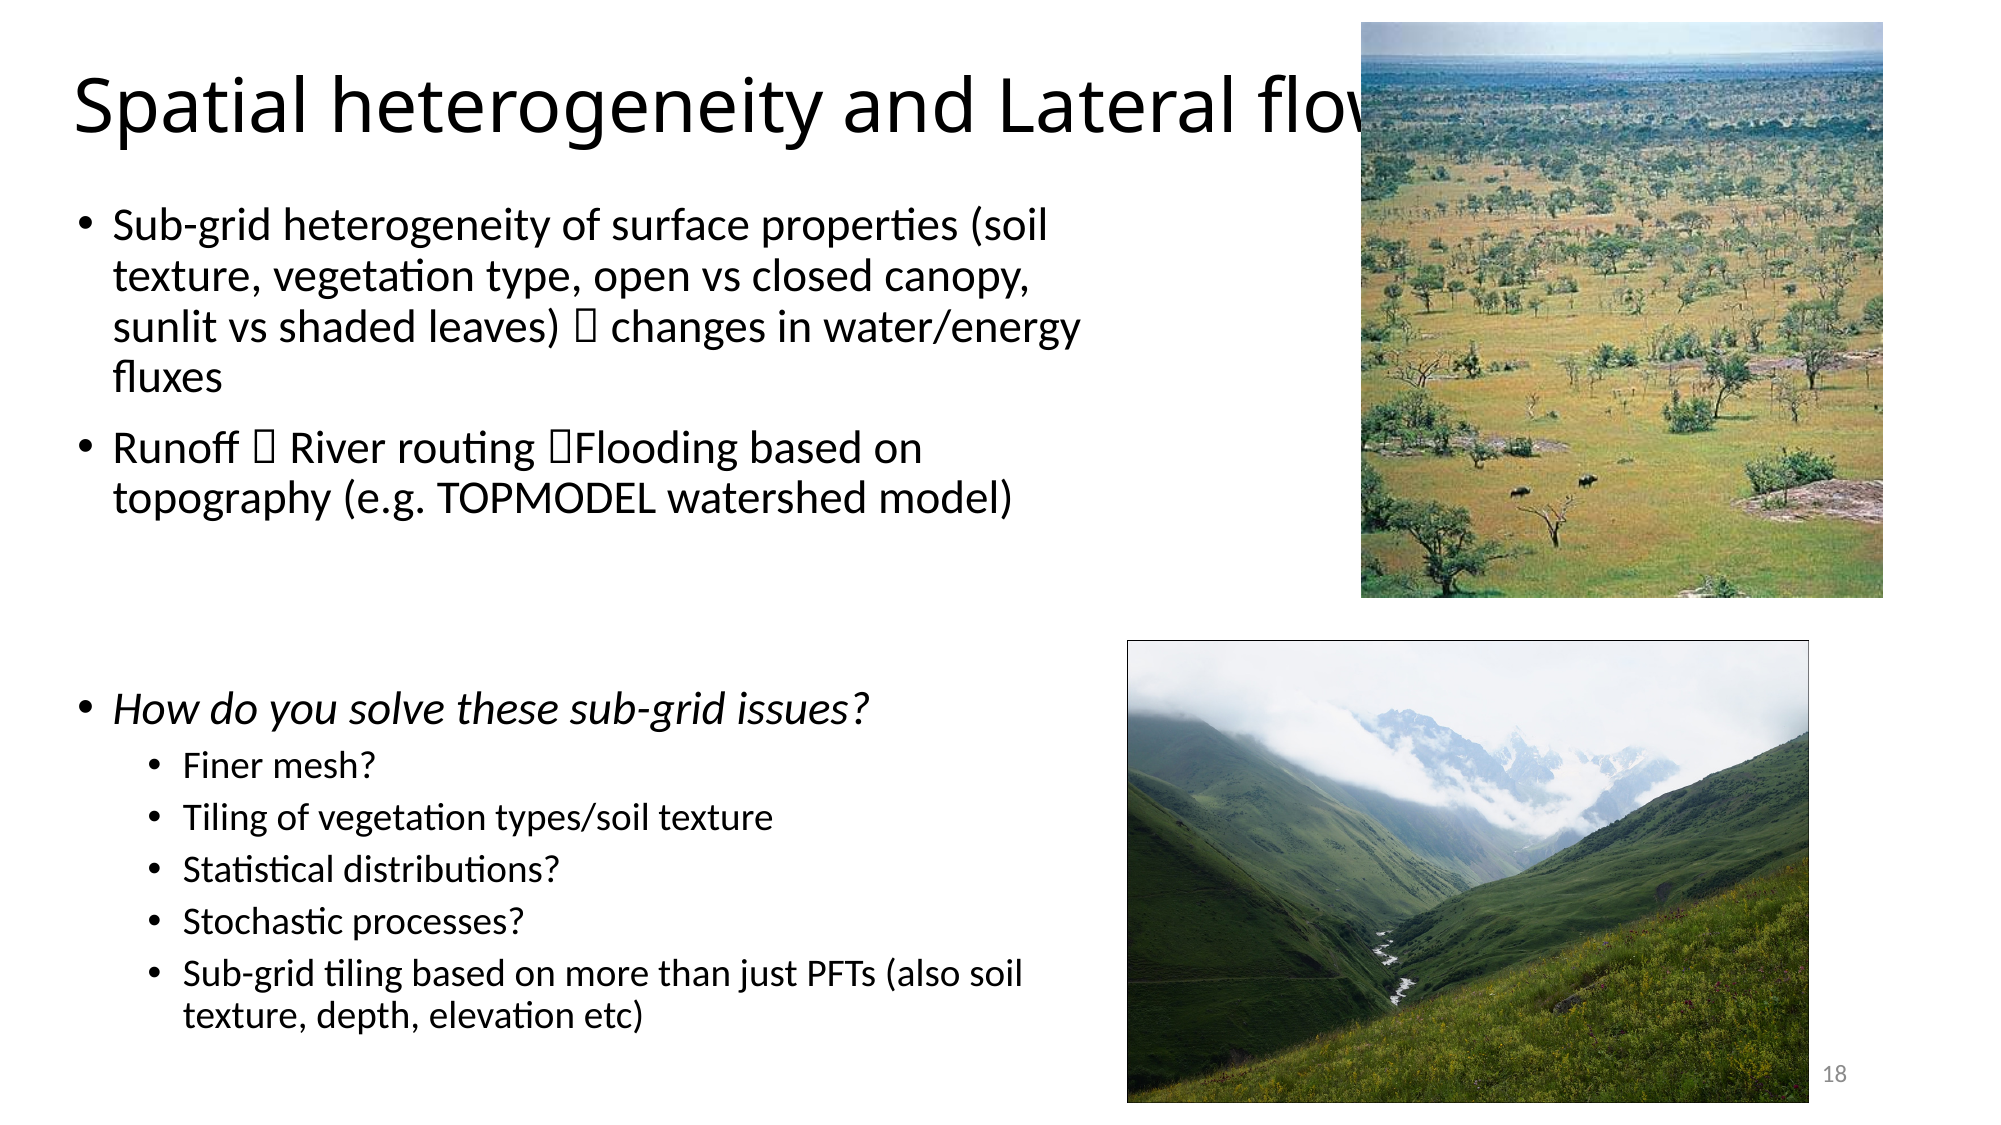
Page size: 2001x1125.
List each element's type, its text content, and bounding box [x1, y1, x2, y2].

title Spatial heterogeneity and Lateral flows* [58, 0, 1784, 218]
list Sub-grid heterogeneity of surface properties (soil texture, vegetation type, open vs closed canopy, sunlit vs shaded leaves)  changes in water/energy fluxes Runoff  River routing Flooding based on topography (e.g. TOPMODEL watershed model) How do you solve these sub-grid issues? Finer mesh? Tiling of vegetation types/soil texture Statistical distributions? Stochastic processes? Sub-grid tiling based on more than just PFTs (also soil texture, depth, elevation etc) [62, 192, 1099, 1054]
slide_number 18 [1809, 1042, 1863, 1103]
picture [1127, 640, 1809, 1103]
picture [1361, 22, 1883, 598]
